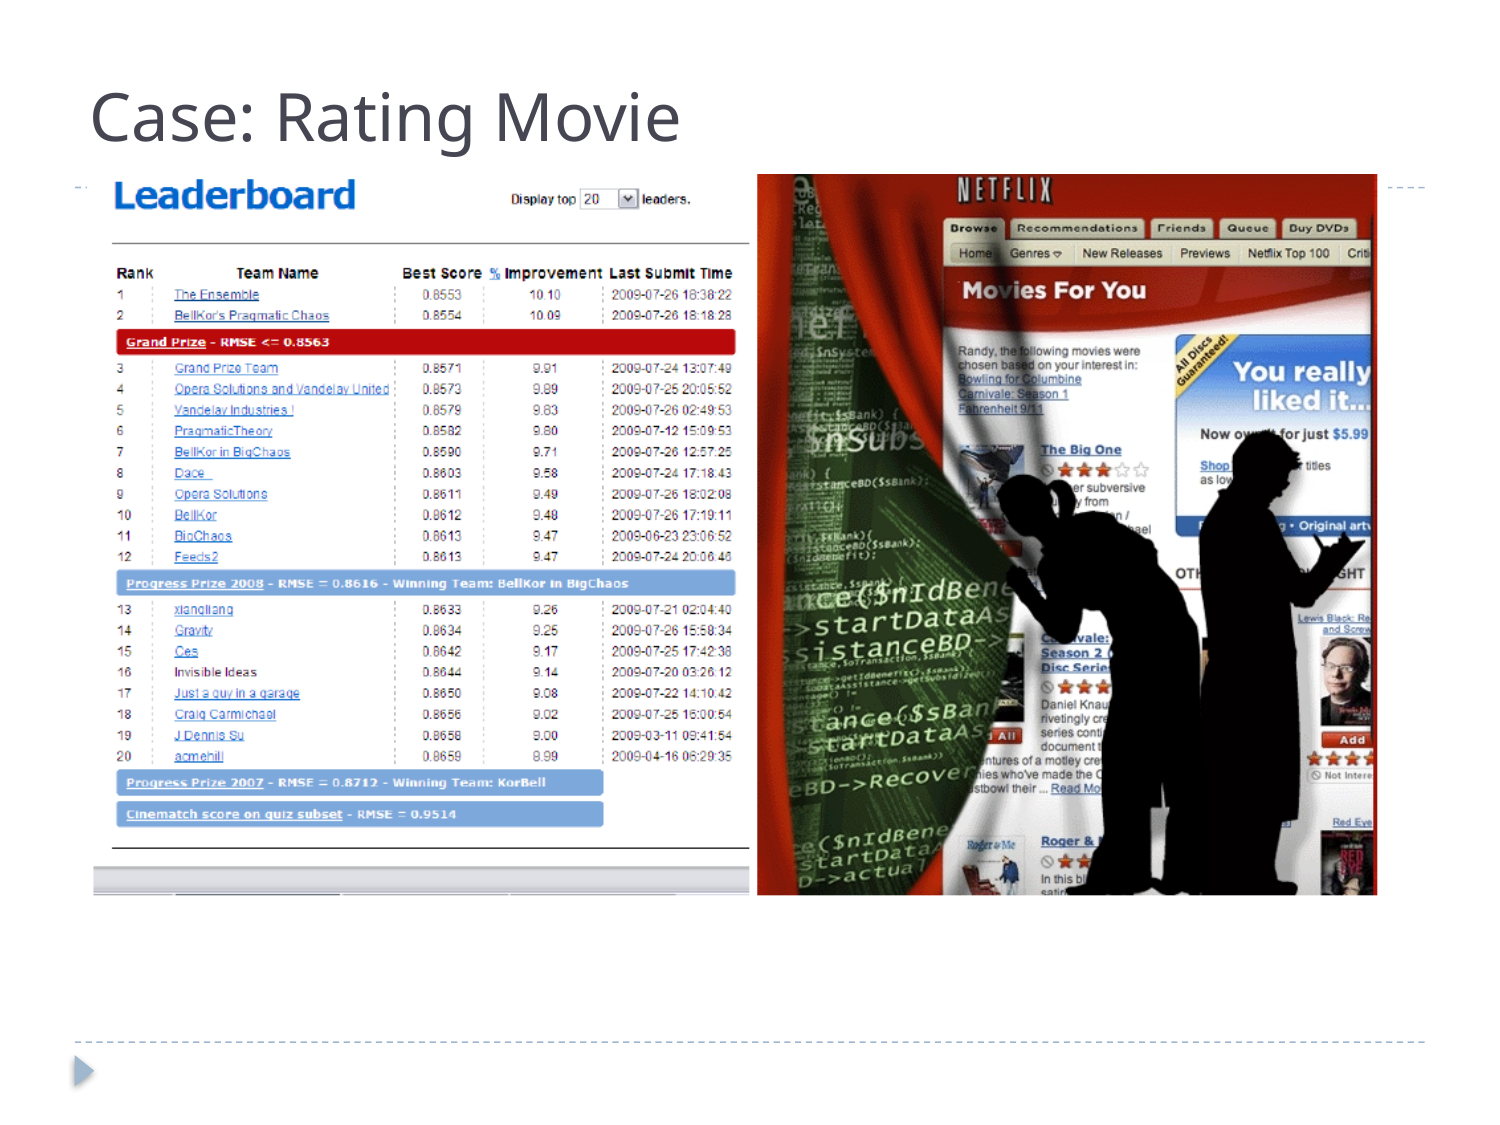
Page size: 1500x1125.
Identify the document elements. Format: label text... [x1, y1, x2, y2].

picture [87, 174, 1388, 914]
title Case: Rating Movie [75, 0, 1425, 163]
